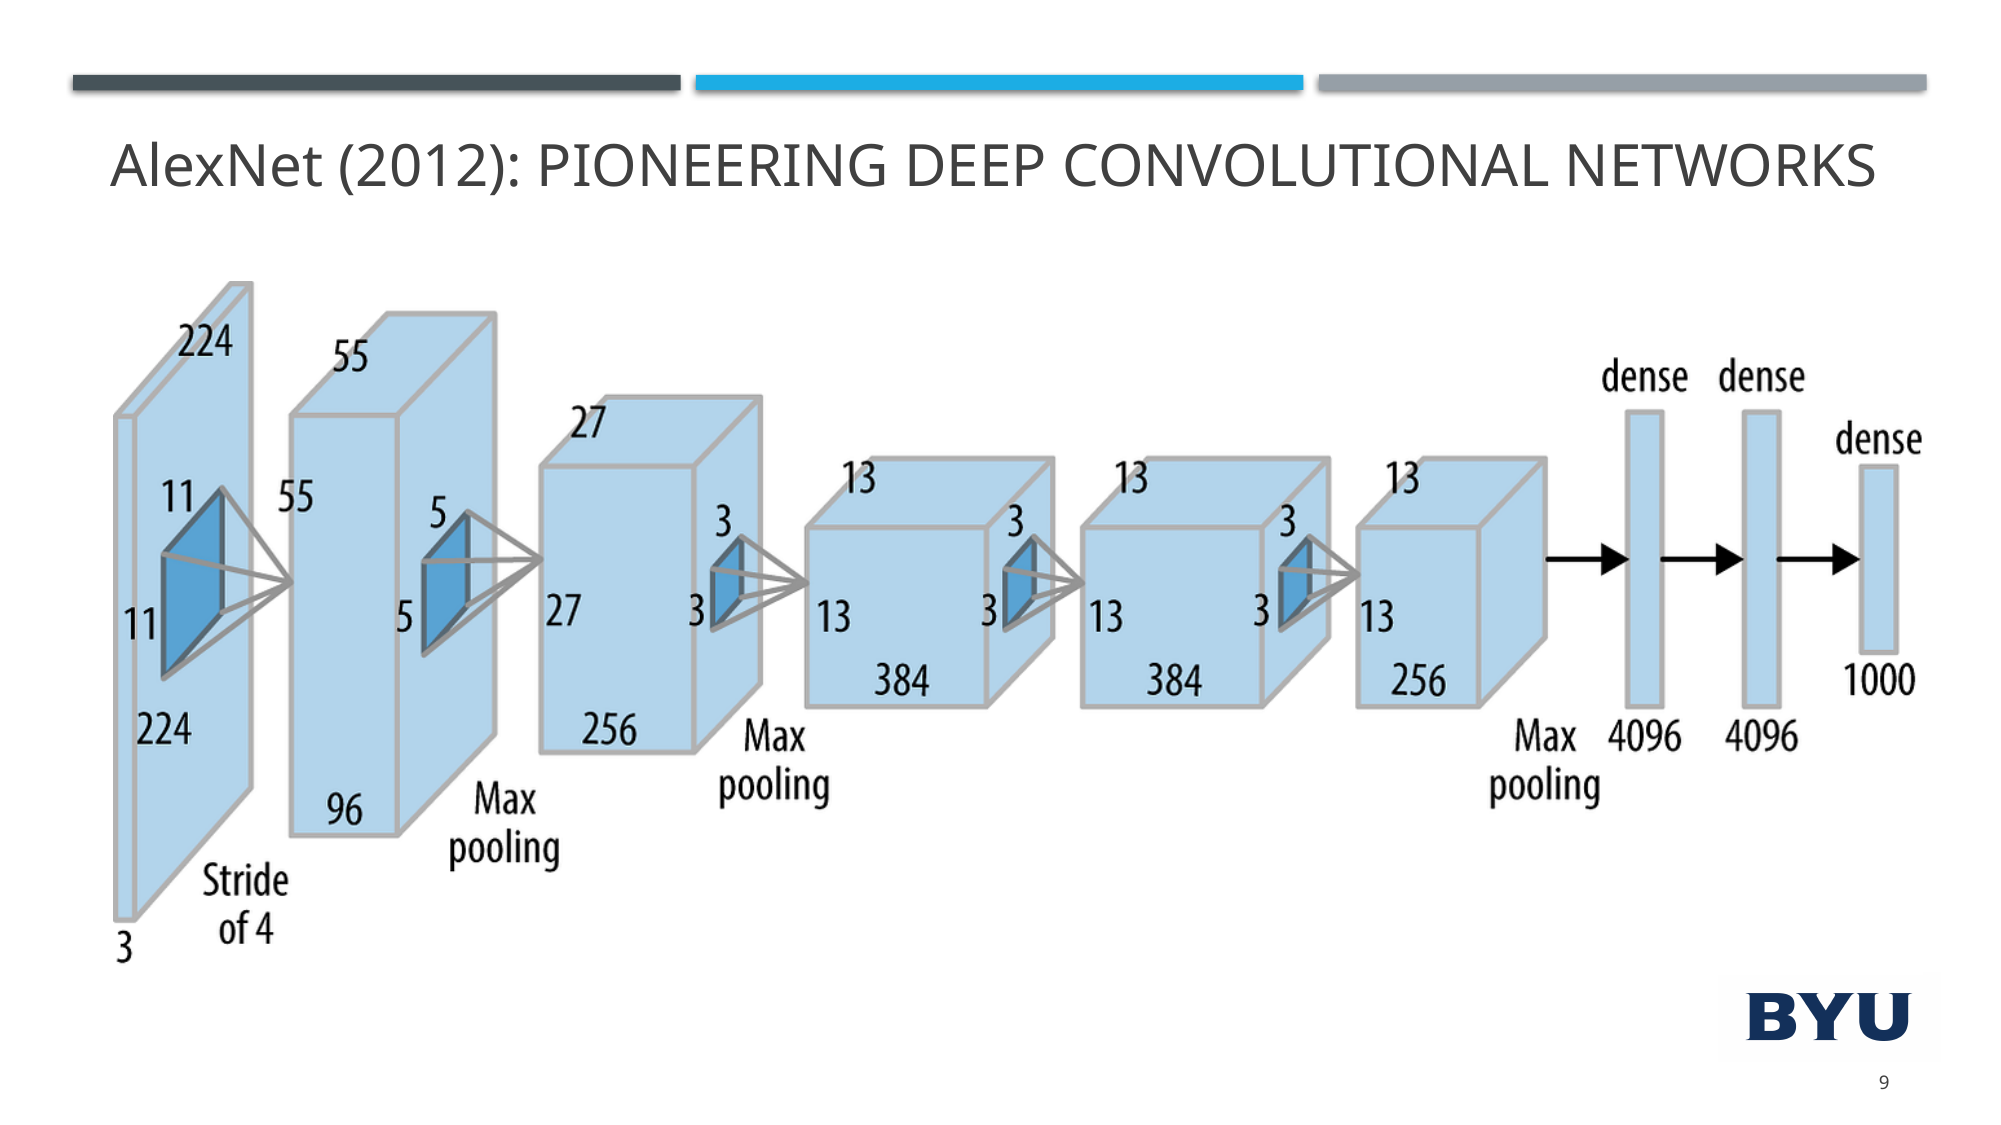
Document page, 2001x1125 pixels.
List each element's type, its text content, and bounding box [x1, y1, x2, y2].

picture [112, 281, 1941, 1062]
slide_number 9 [1732, 1053, 1905, 1114]
title AlexNet (2012): Pioneering Deep Convolutional Networks [95, 115, 1905, 206]
